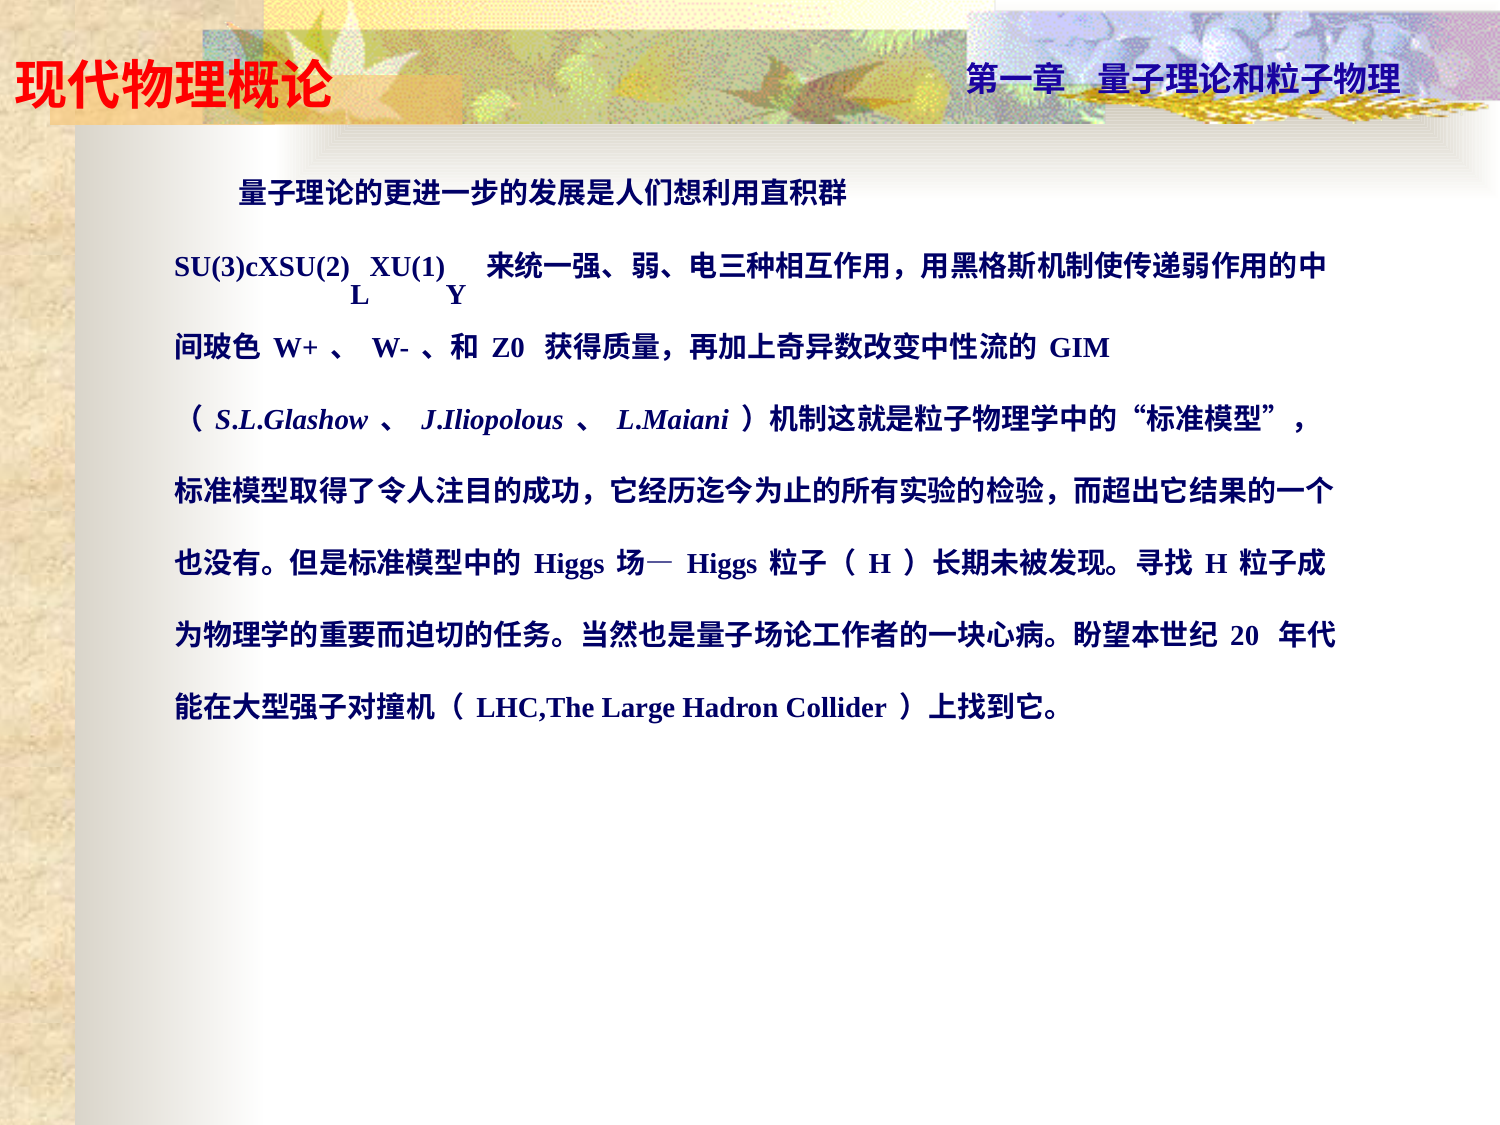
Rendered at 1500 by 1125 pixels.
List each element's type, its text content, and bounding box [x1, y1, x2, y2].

text_box 量子理论的更进一步的发展是人们想利用直积群 SU(3)cXSU(2)LXU(1)Y 来统一强、弱、电三种相互作用，用黑格斯机制使传递弱作用的中间玻色W+、W-、和Z0 获得质量，再加上奇异数改变中性流的GIM （S.L.Glashow、J.Iliopolous、L.Maiani）机制这就是粒子物理学中的“标准模型”，标准模型取得了令人注目的成功，它经历迄今为止的所有实验的检验，而超出它结果的一个也没有。但是标准模型中的Higgs场—Higgs粒子（H）长期未被发现。寻找H粒子成为物理学的重要而迫切的任务。当然也是量子场论工作者的一块心病。盼望本世纪20 年代能在大型强子对撞机（LHC,The Large Hadron Collider）上找到它。 [159, 148, 1353, 750]
picture [0, 0, 1500, 1125]
picture [310, 68, 320, 75]
